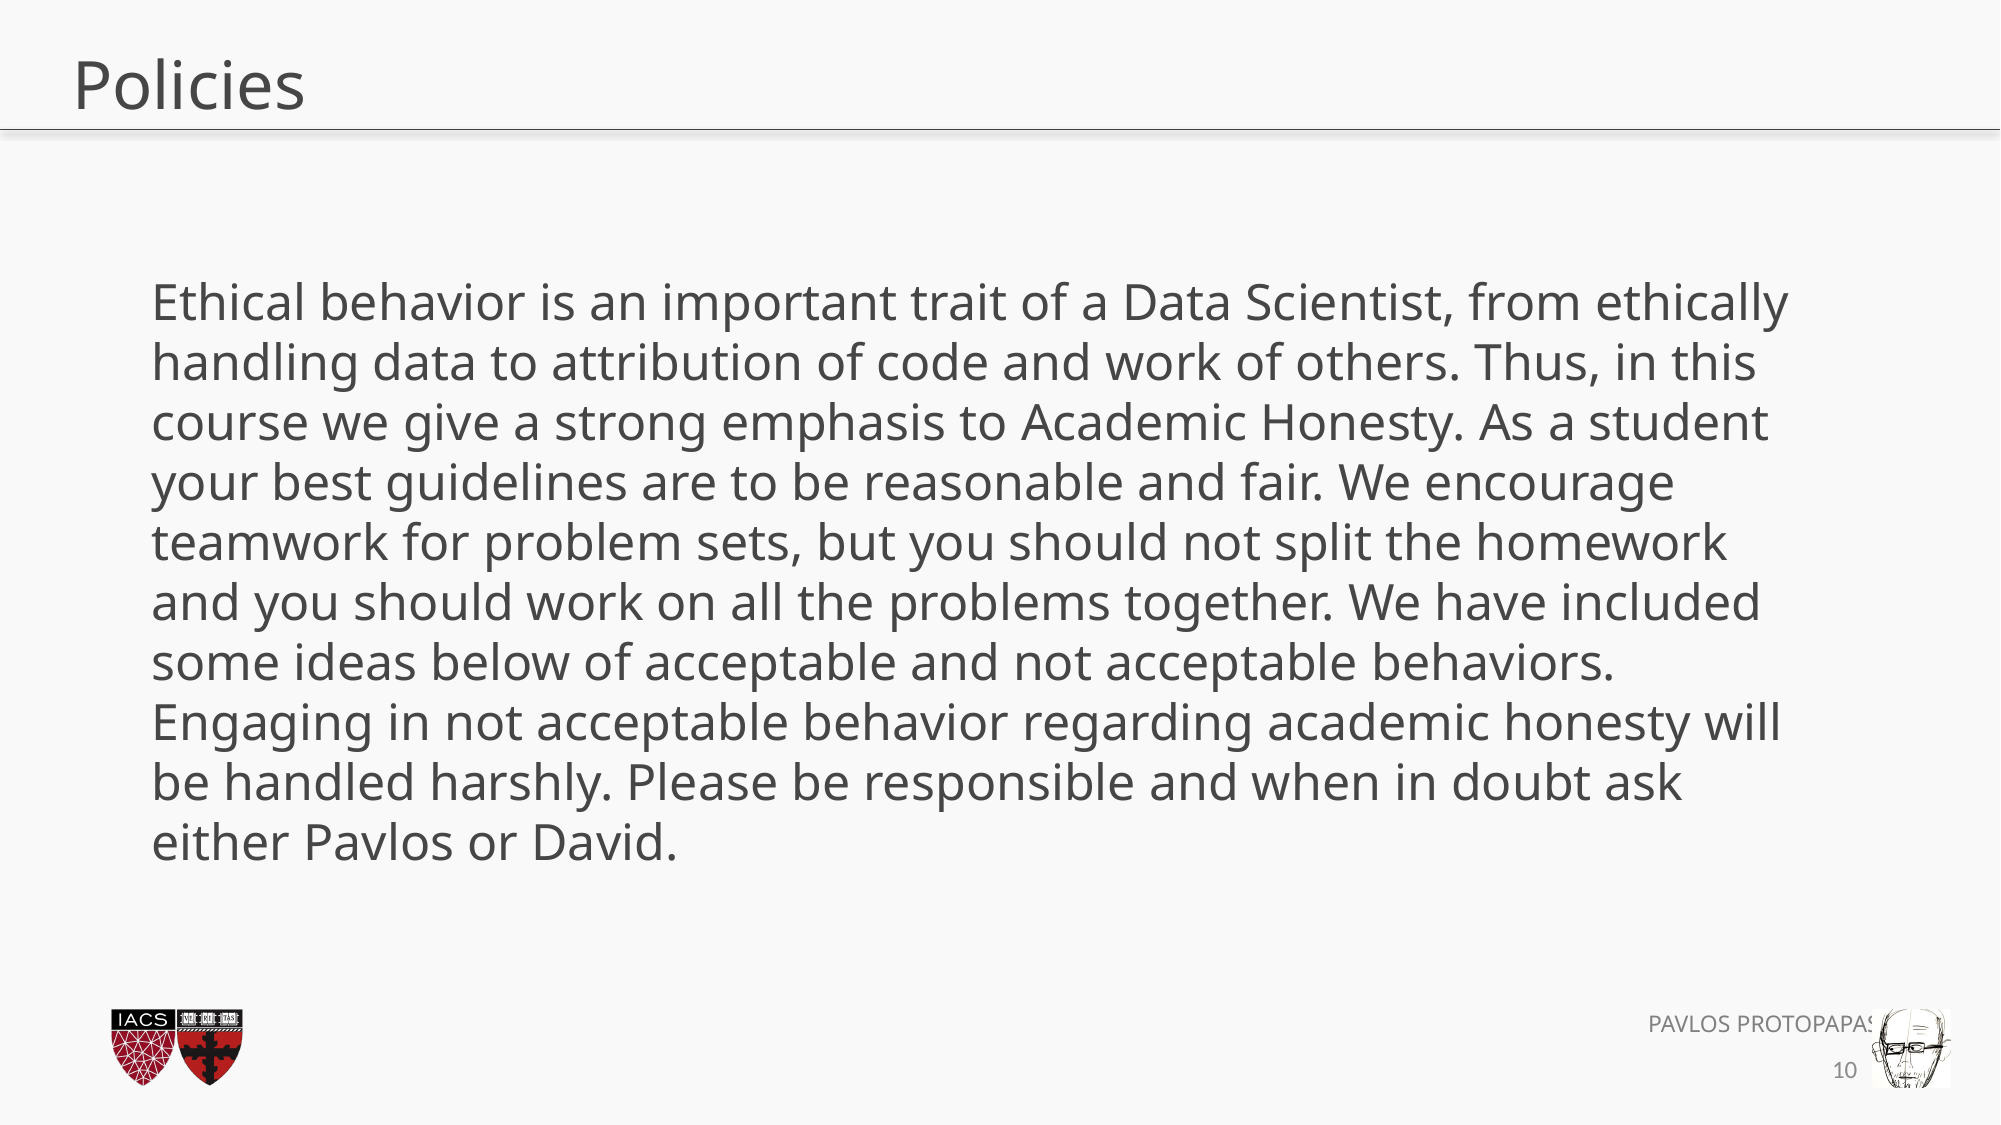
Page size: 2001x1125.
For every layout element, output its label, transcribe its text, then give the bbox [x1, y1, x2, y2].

title Policies [57, 35, 1943, 162]
picture [1872, 1009, 1951, 1088]
picture [109, 1009, 243, 1086]
list Ethical behavior is an important trait of a Data Scientist, from ethically handling data to attribution of code and work of others. Thus, in this course we give a strong emphasis to Academic Honesty. As a student your best guidelines are to be reasonable and fair. We encourage teamwork for problem sets, but you should not split the homework and you should work on all the problems together. We have included some ideas below of acceptable and not acceptable​ behaviors. Engaging in not acceptable behavior regarding academic honesty will be handled harshly. Please be responsible and when in doubt ask either Pavlos or David. [136, 193, 1831, 540]
slide_number 10 [1405, 1038, 1873, 1099]
